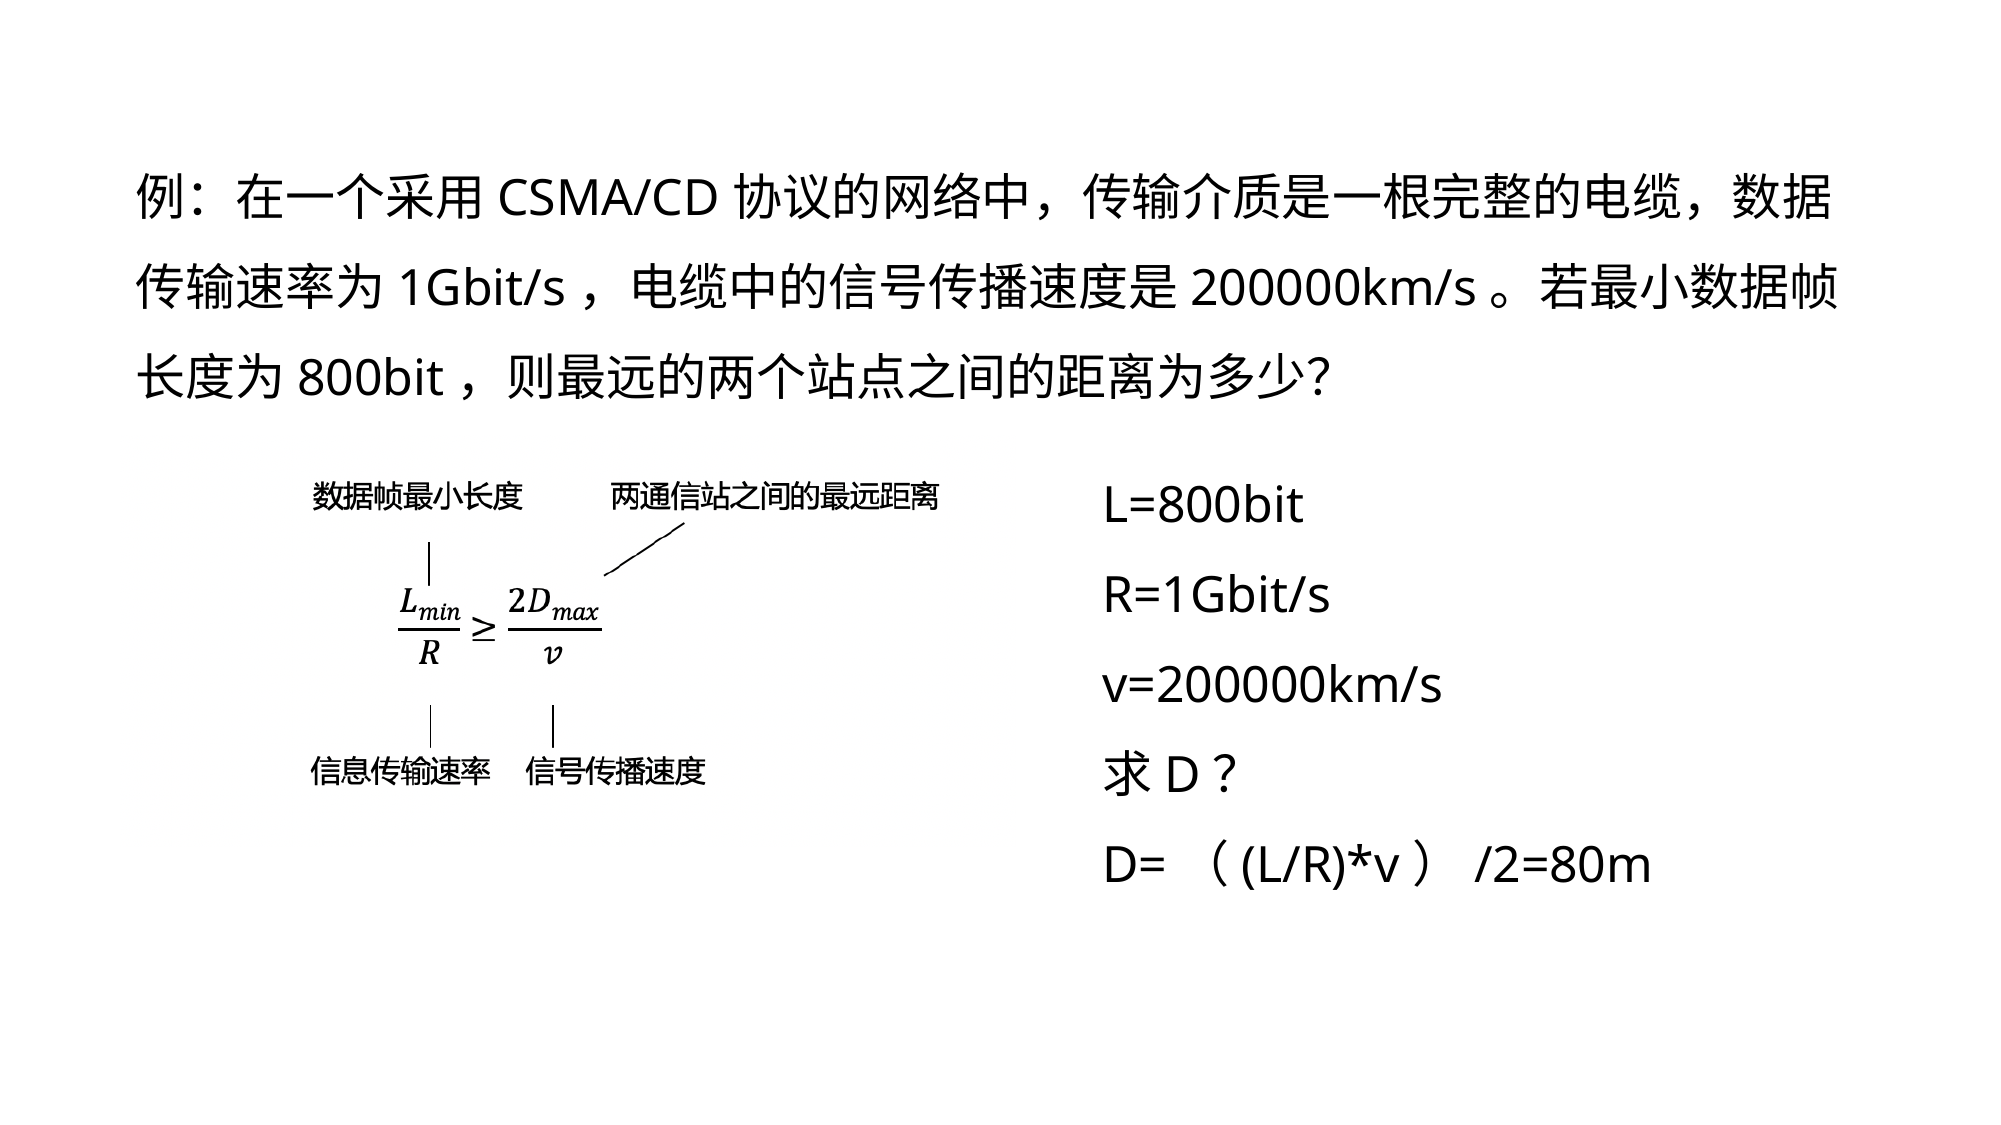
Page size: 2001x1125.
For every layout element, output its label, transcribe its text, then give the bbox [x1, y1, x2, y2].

text_box L=800bit R=1Gbit/s v=200000km/s 求D？ D=（(L/R)*v）/2=80m [1087, 435, 1858, 901]
text_box 例：在一个采用CSMA/CD协议的网络中，传输介质是一根完整的电缆，数据传输速率为1Gbit/s，电缆中的信号传播速度是200000km/s。若最小数据帧长度为800bit，则最远的两个站点之间的距离为多少？ [120, 128, 1858, 413]
picture [120, 435, 1016, 847]
